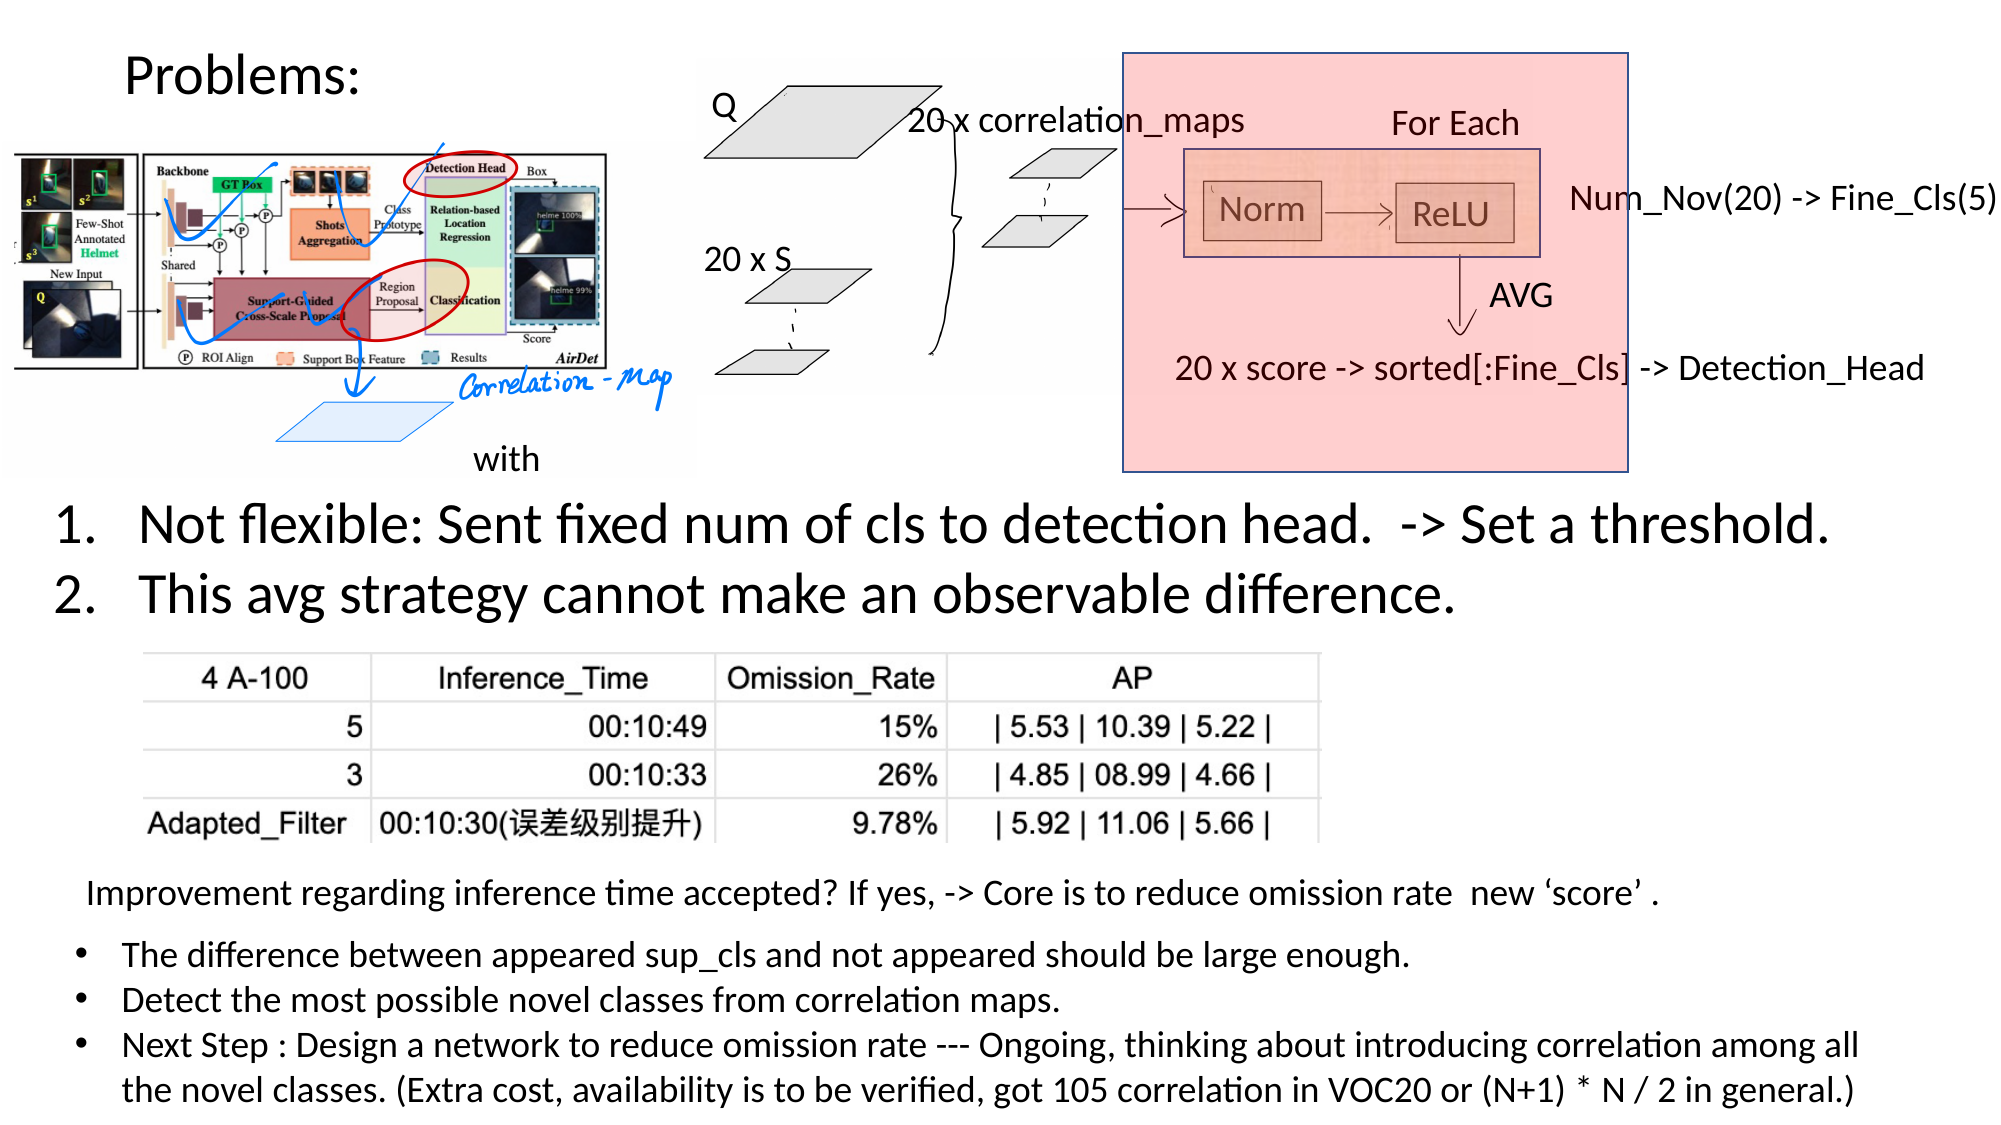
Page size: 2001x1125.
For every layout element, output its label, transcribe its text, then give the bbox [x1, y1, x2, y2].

text_box with [458, 426, 1500, 487]
picture [143, 652, 1322, 843]
text_box 20 x score -> sorted[:Fine_Cls] -> Detection_Head [1629, 335, 1942, 396]
picture [2, 58, 1533, 478]
text_box AVG [1533, 262, 1569, 323]
text_box Not flexible: Sent fixed num of cls to detection head. -> Set a threshold. This avg strategy cannot make an observable difference. [39, 477, 1861, 633]
text_box Num_Nov(20) -> Fine_Cls(5) [1629, 165, 2000, 226]
text_box Improvement regarding inference time accepted? If yes, -> Core is to reduce omission rate new ‘score’ . [71, 860, 1678, 922]
text_box Problems: [109, 28, 378, 114]
text_box [1122, 52, 1629, 473]
text_box The difference between appeared sup_cls and not appeared should be large enough. Detect the most possible novel classes from correlation maps. Next Step : Design a network to reduce omission rate --- Ongoing, thinking about introducing correlation among all the novel classes. (Extra cost, availability is to be verified, got 105 correlation in VOC20 or (N+1) * N / 2 in general.) [60, 922, 1916, 1125]
